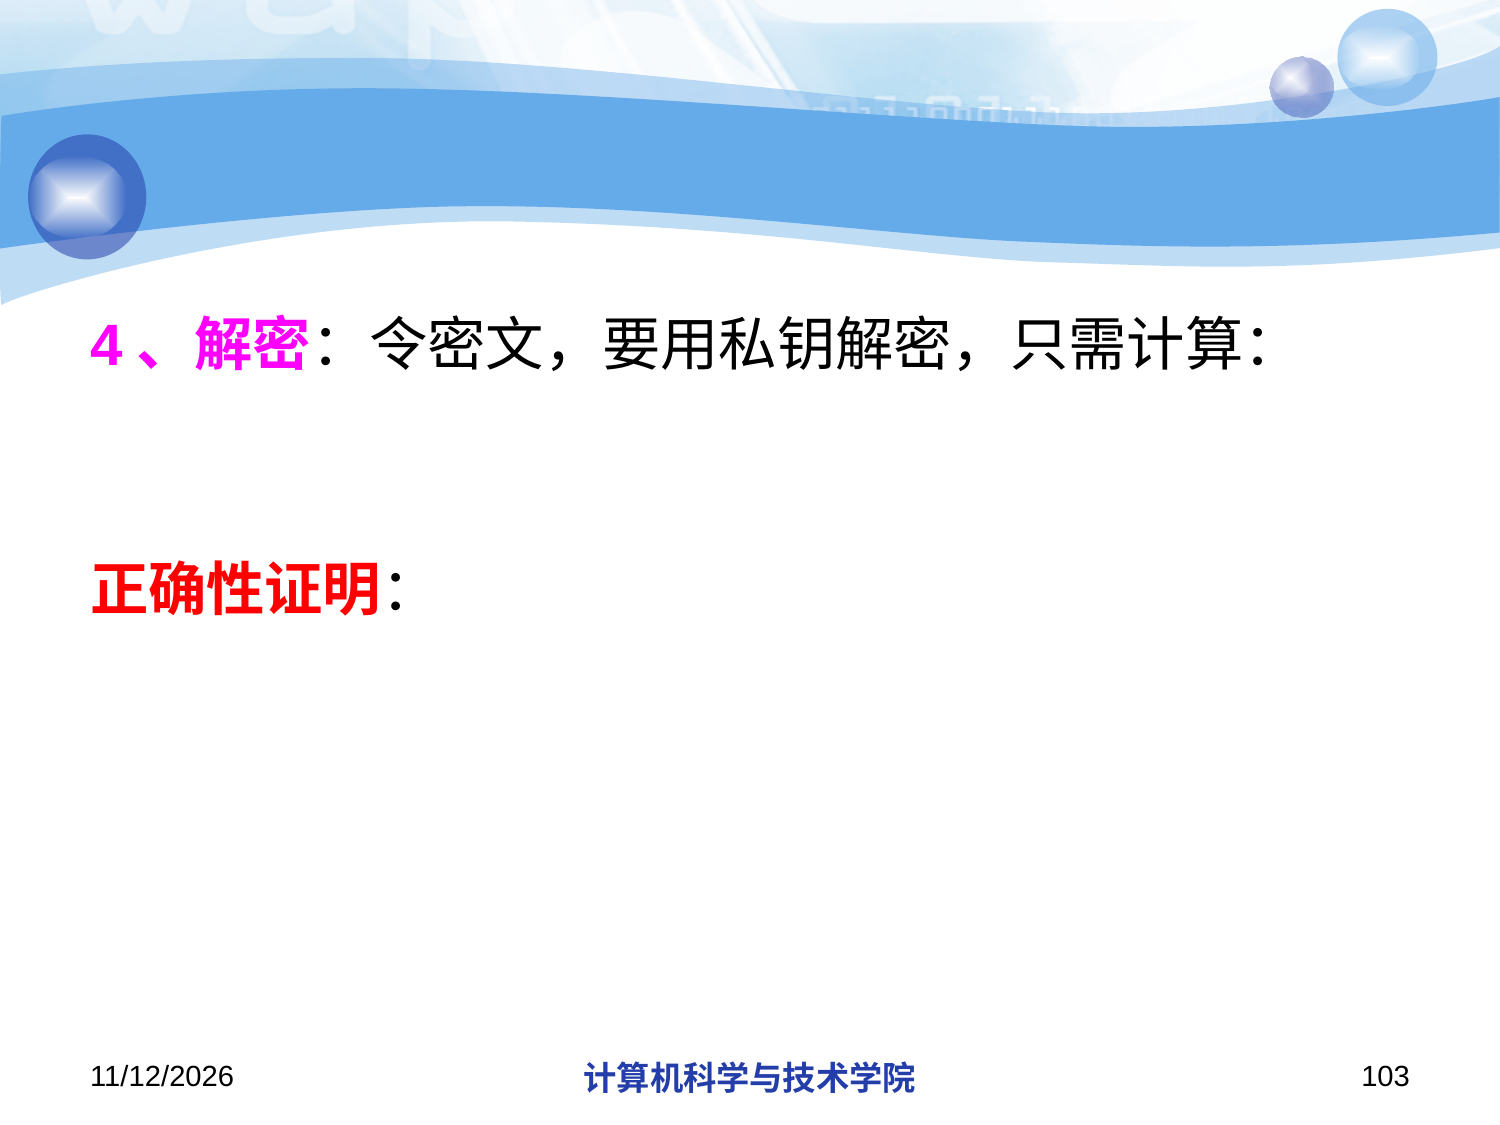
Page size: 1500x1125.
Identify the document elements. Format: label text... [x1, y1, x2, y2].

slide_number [74, 1049, 426, 1103]
picture [0, 0, 1500, 113]
footer 计算机科学与技术学院 [512, 1049, 988, 1103]
slide_number 103 [1074, 1049, 1426, 1103]
